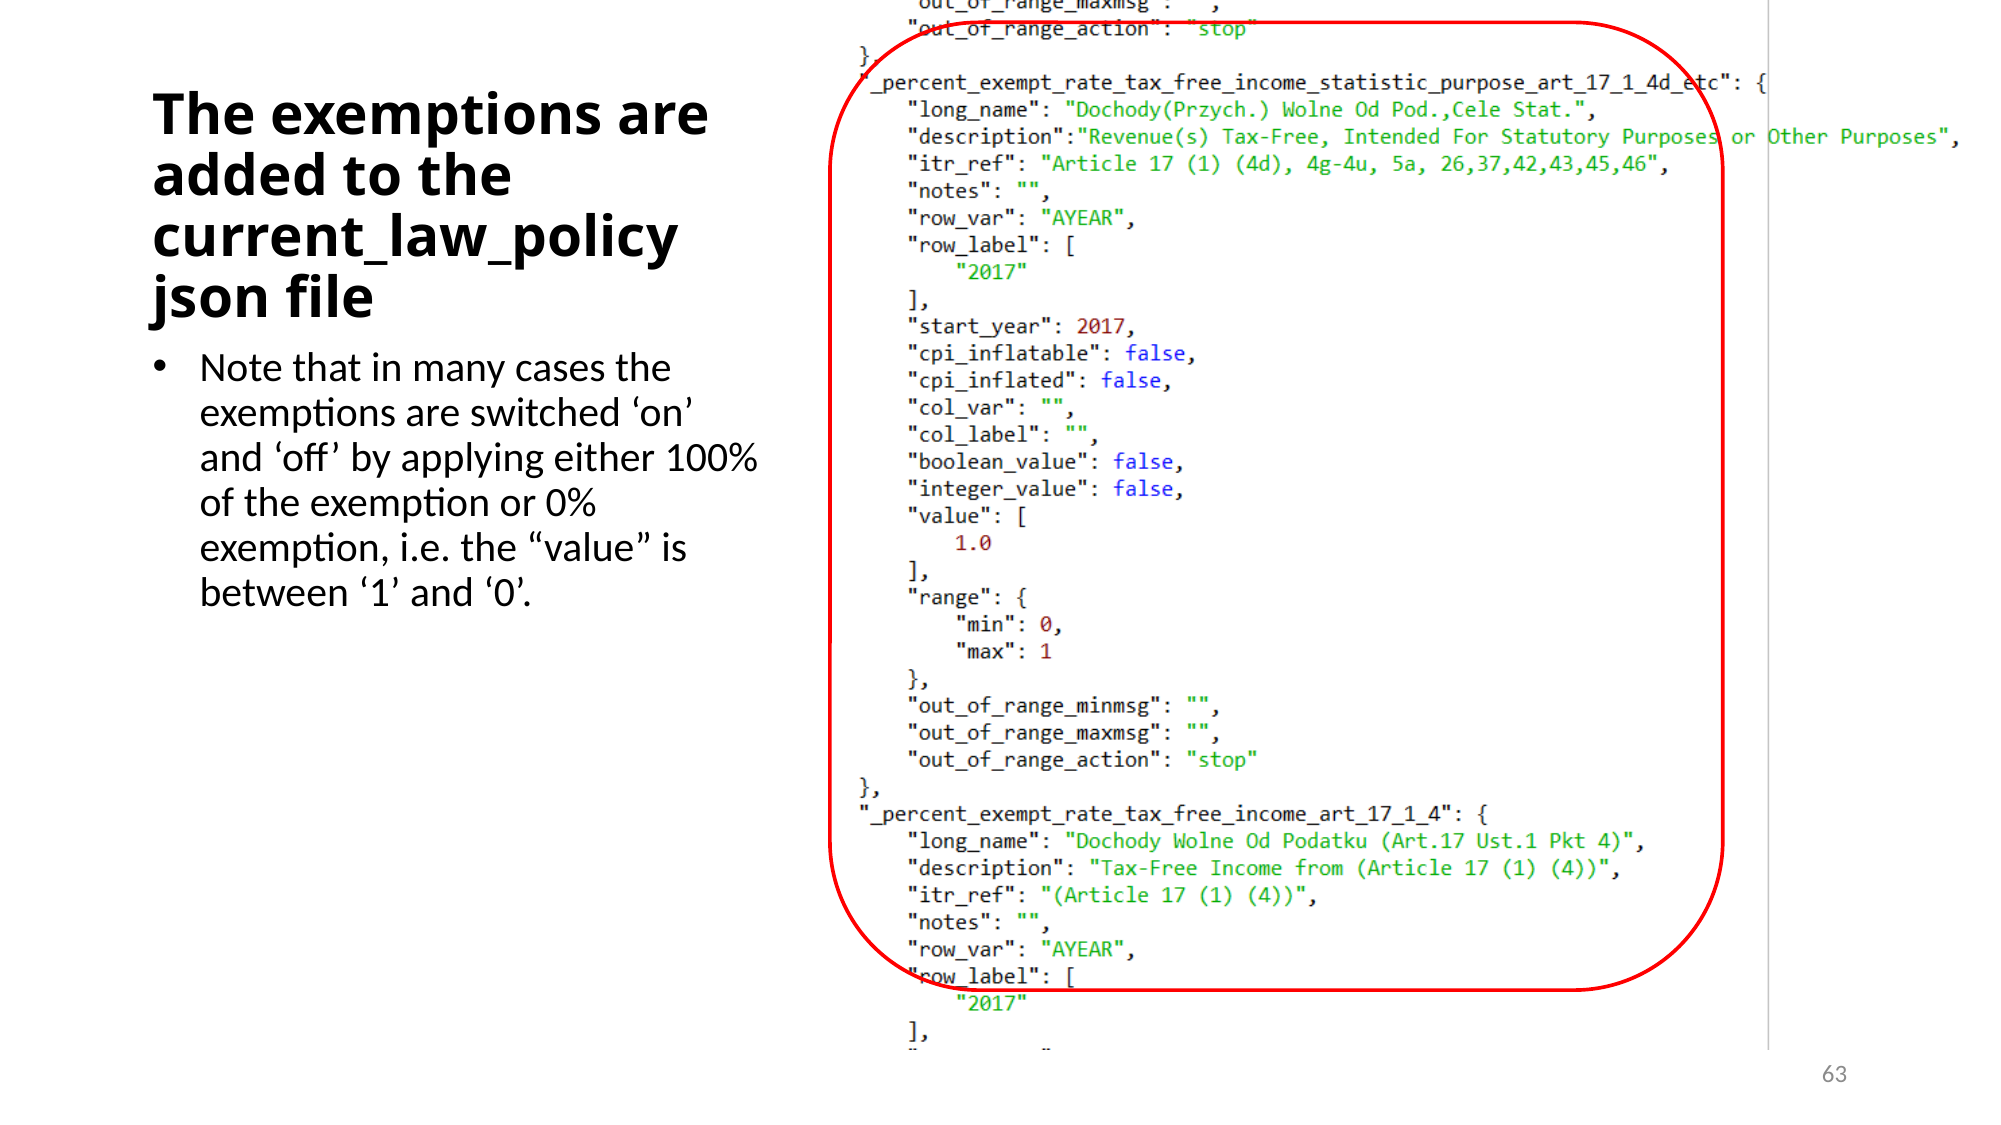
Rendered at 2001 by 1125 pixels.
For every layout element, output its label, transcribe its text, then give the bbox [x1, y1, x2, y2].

title The exemptions are added to the current_law_policy json file [137, 75, 783, 337]
slide_number 63 [1412, 1050, 1863, 1103]
list Note that in many cases the exemptions are switched ‘on’ and ‘off’ by applying either 100% of the exemption or 0% exemption, i.e. the “value” is between ‘1’ and ‘0’. [137, 337, 783, 963]
picture [829, 0, 1970, 1050]
